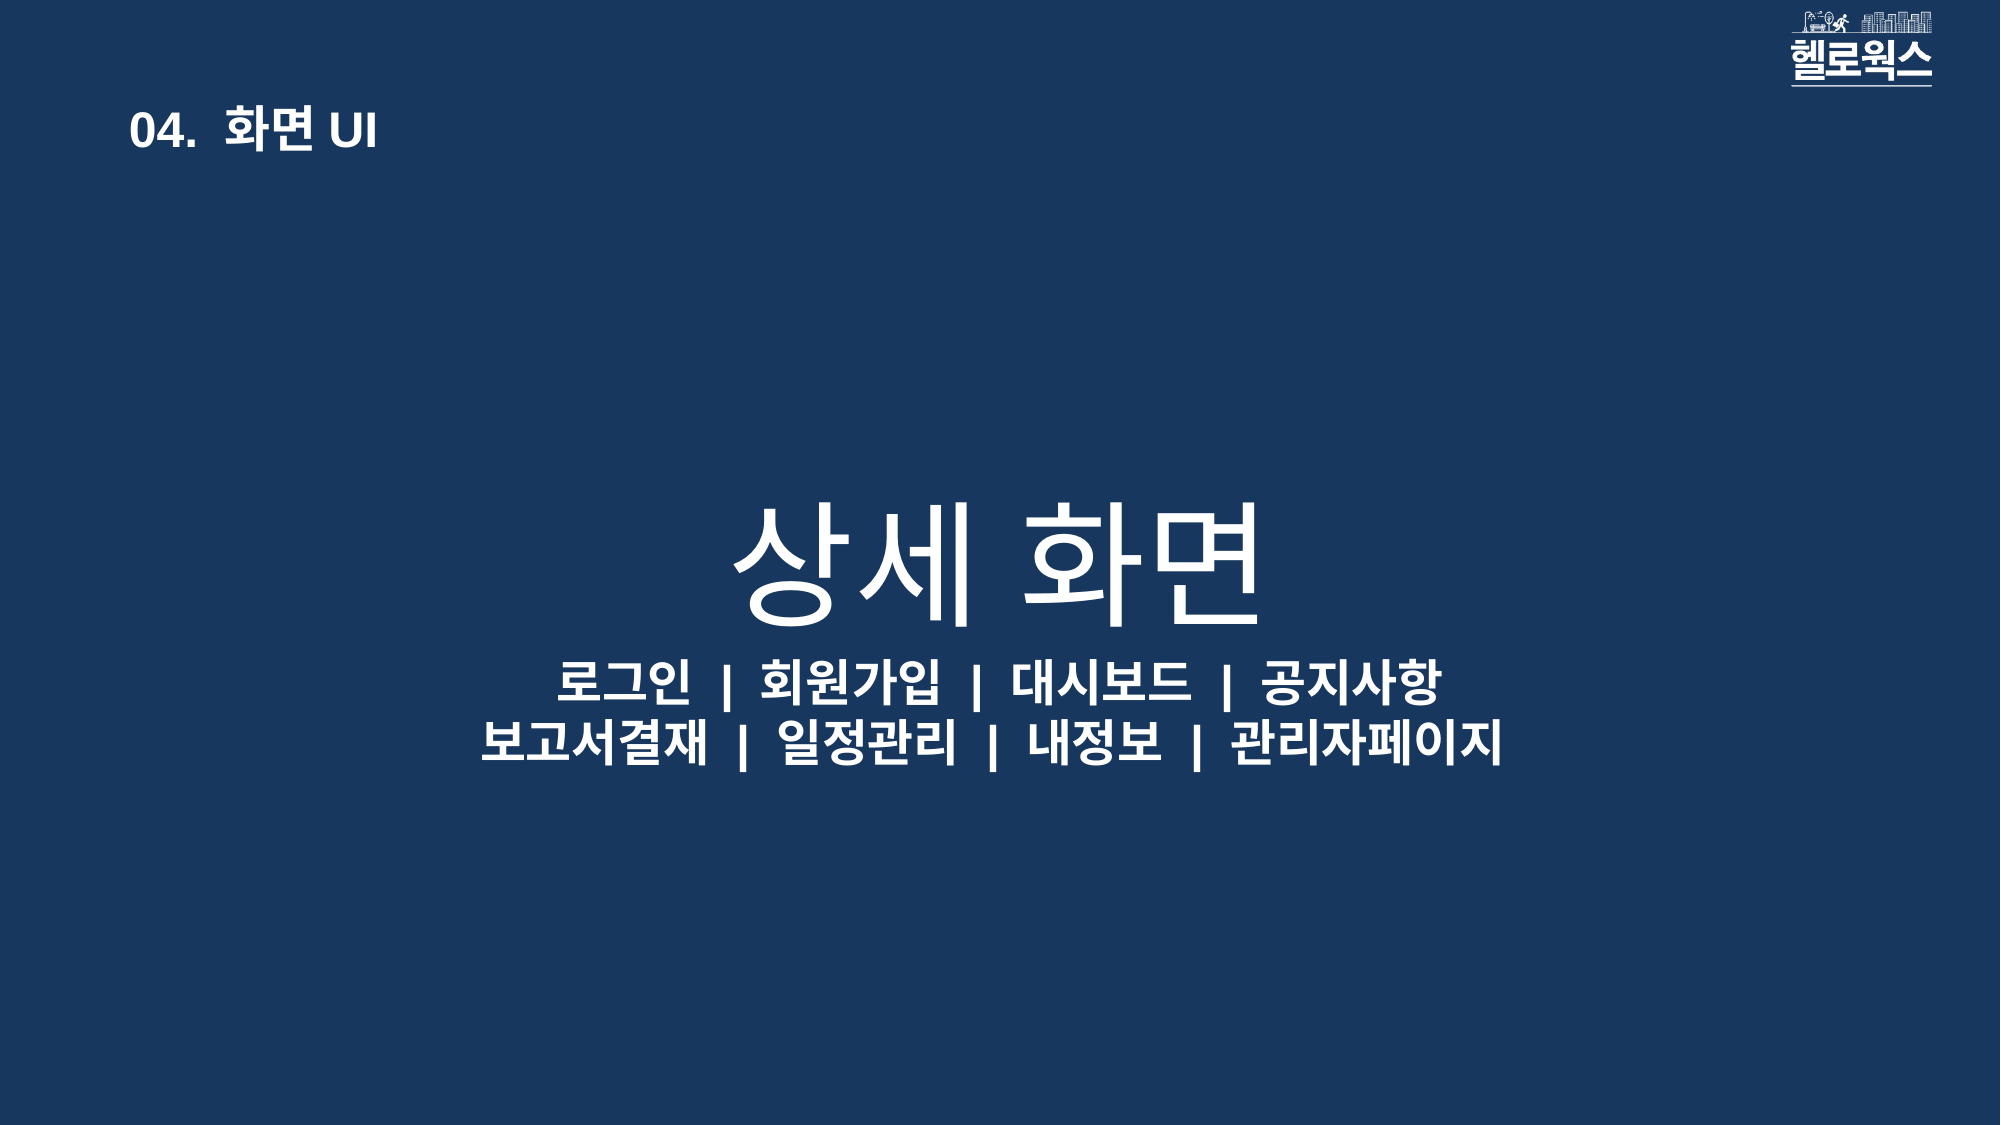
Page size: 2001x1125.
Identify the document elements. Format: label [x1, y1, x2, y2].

text_box [114, 89, 457, 165]
text_box [463, 471, 1537, 779]
picture [1791, 11, 1932, 91]
